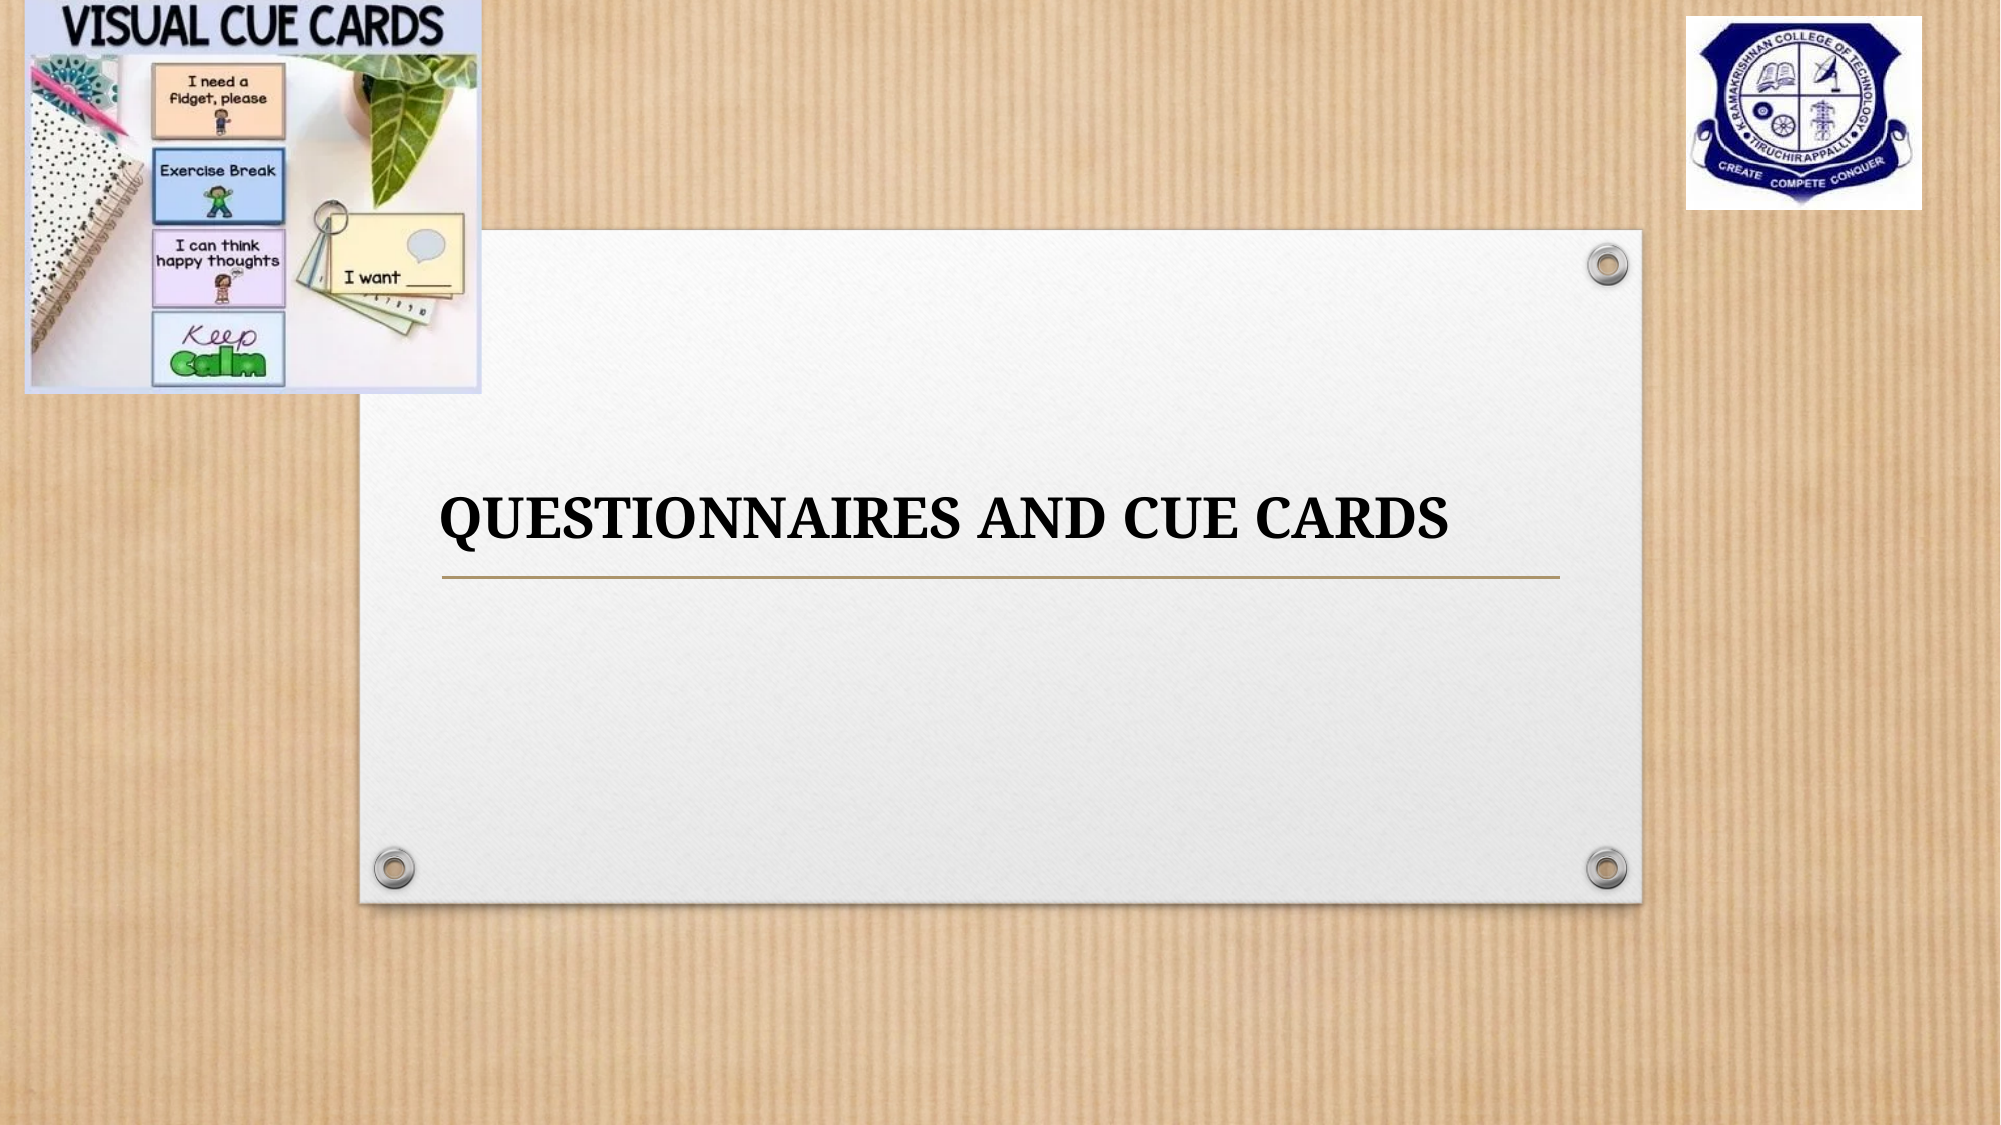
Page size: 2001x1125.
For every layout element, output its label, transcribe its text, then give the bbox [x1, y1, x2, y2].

picture [0, 0, 2001, 1125]
subtitle QUESTIONNAIRES AND CUE CARDS [412, 471, 1477, 628]
